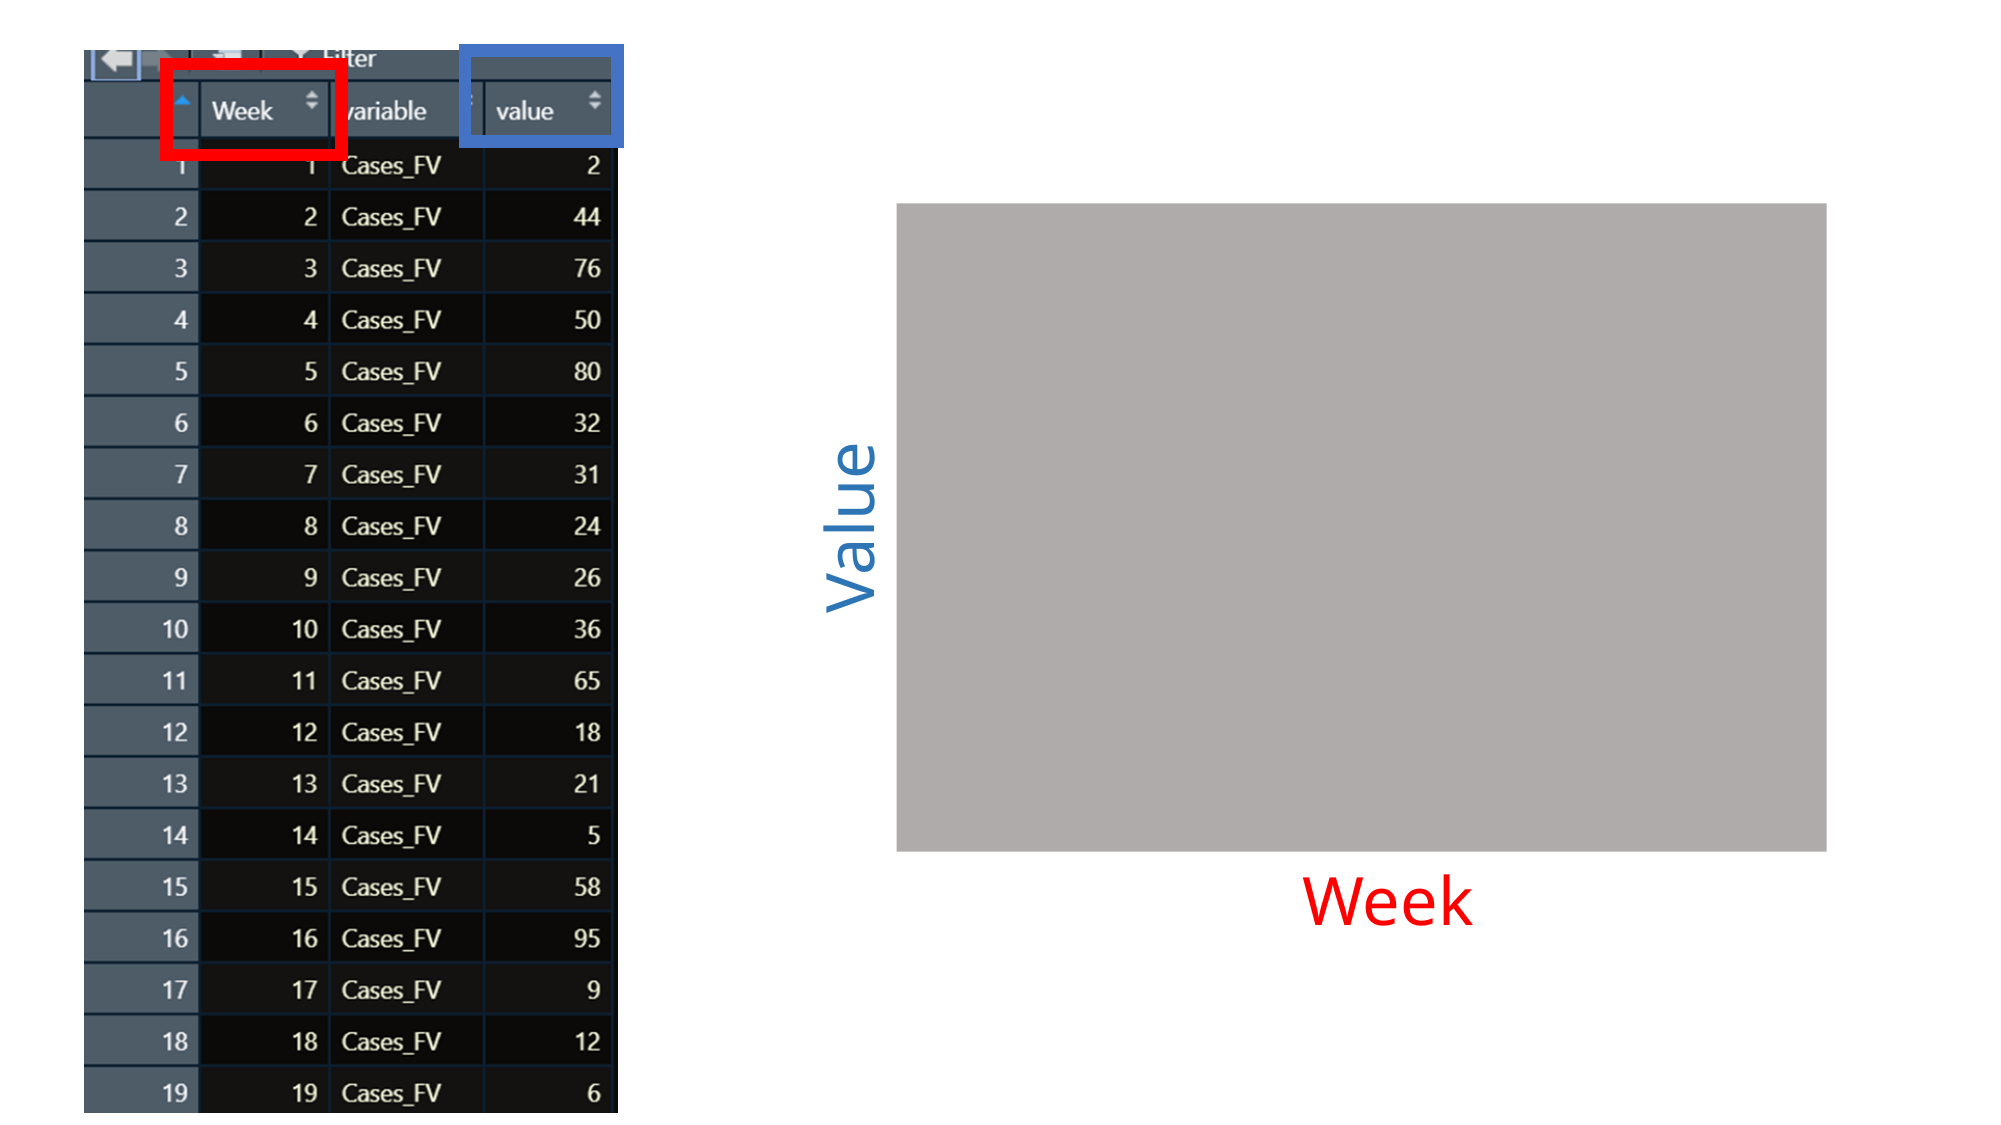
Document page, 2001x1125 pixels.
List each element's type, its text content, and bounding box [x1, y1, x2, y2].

text_box Value [800, 426, 896, 629]
text_box [896, 202, 1828, 853]
text_box Week [1287, 851, 1489, 947]
picture [84, 50, 618, 1113]
